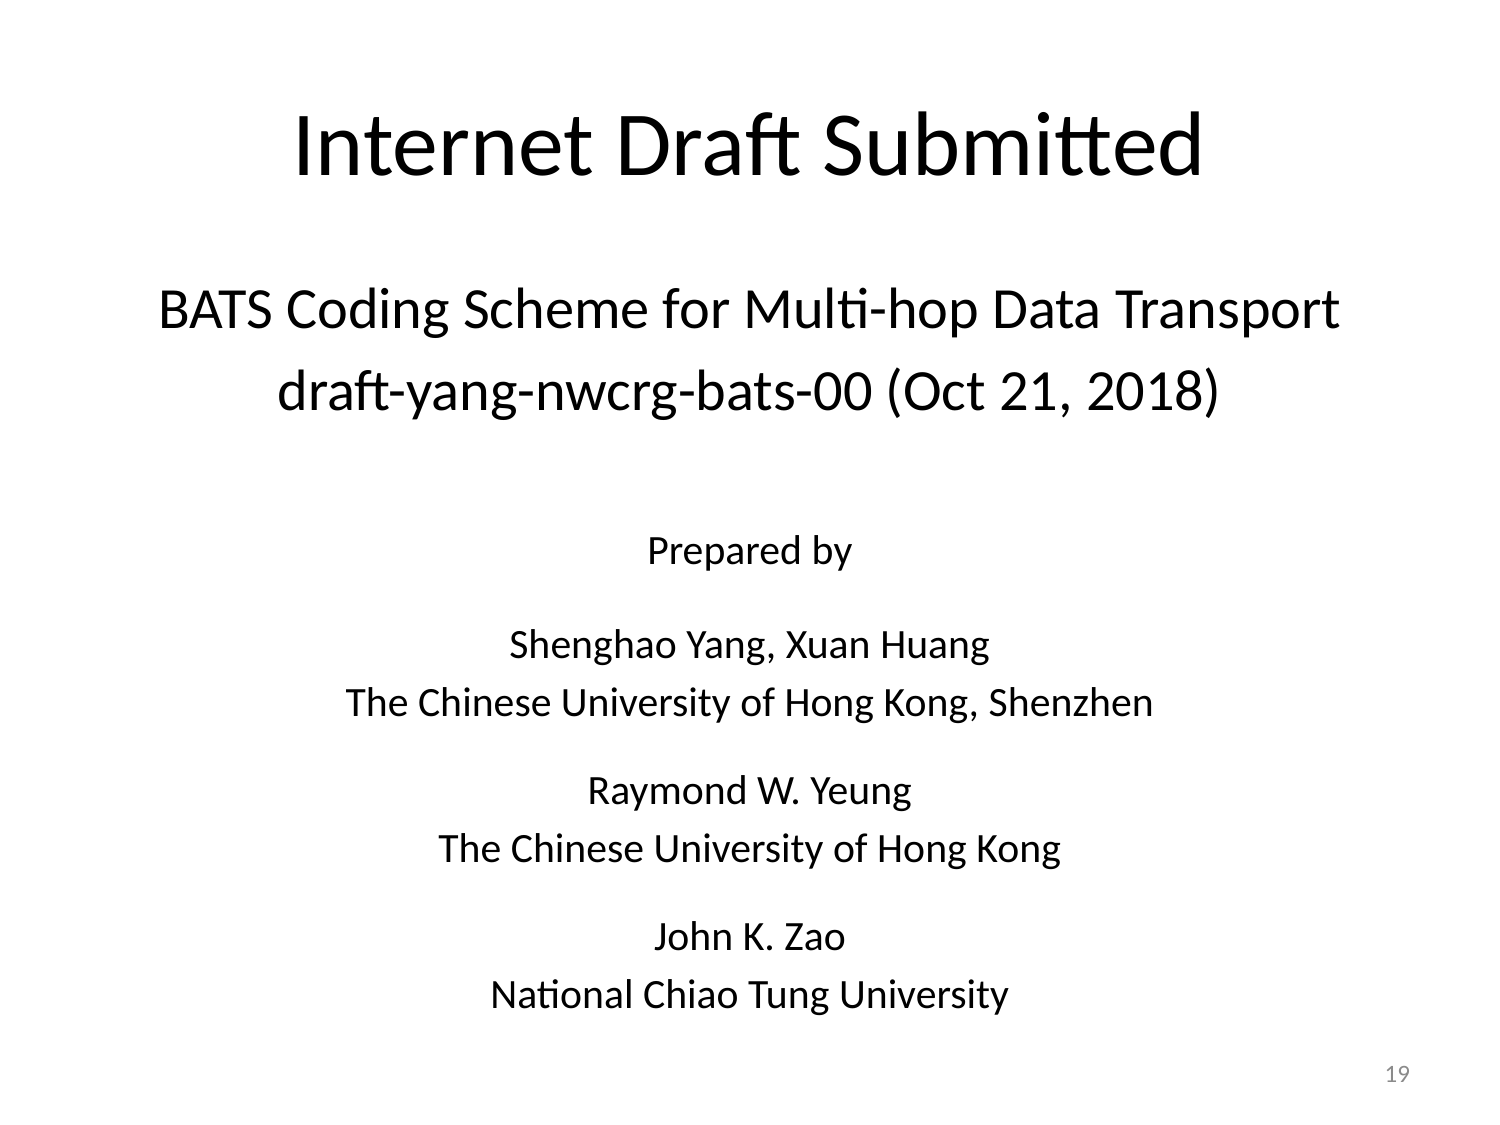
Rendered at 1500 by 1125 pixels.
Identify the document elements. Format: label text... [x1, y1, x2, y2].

title Internet Draft Submitted [75, 45, 1425, 233]
list BATS Coding Scheme for Multi-hop Data Transport draft-yang-nwcrg-bats-00 (Oct 21, 2018) Prepared by Shenghao Yang, Xuan Huang The Chinese University of Hong Kong, Shenzhen Raymond W. Yeung The Chinese University of Hong Kong John K. Zao National Chiao Tung University [75, 262, 1425, 1005]
slide_number 19 [1074, 1042, 1425, 1103]
